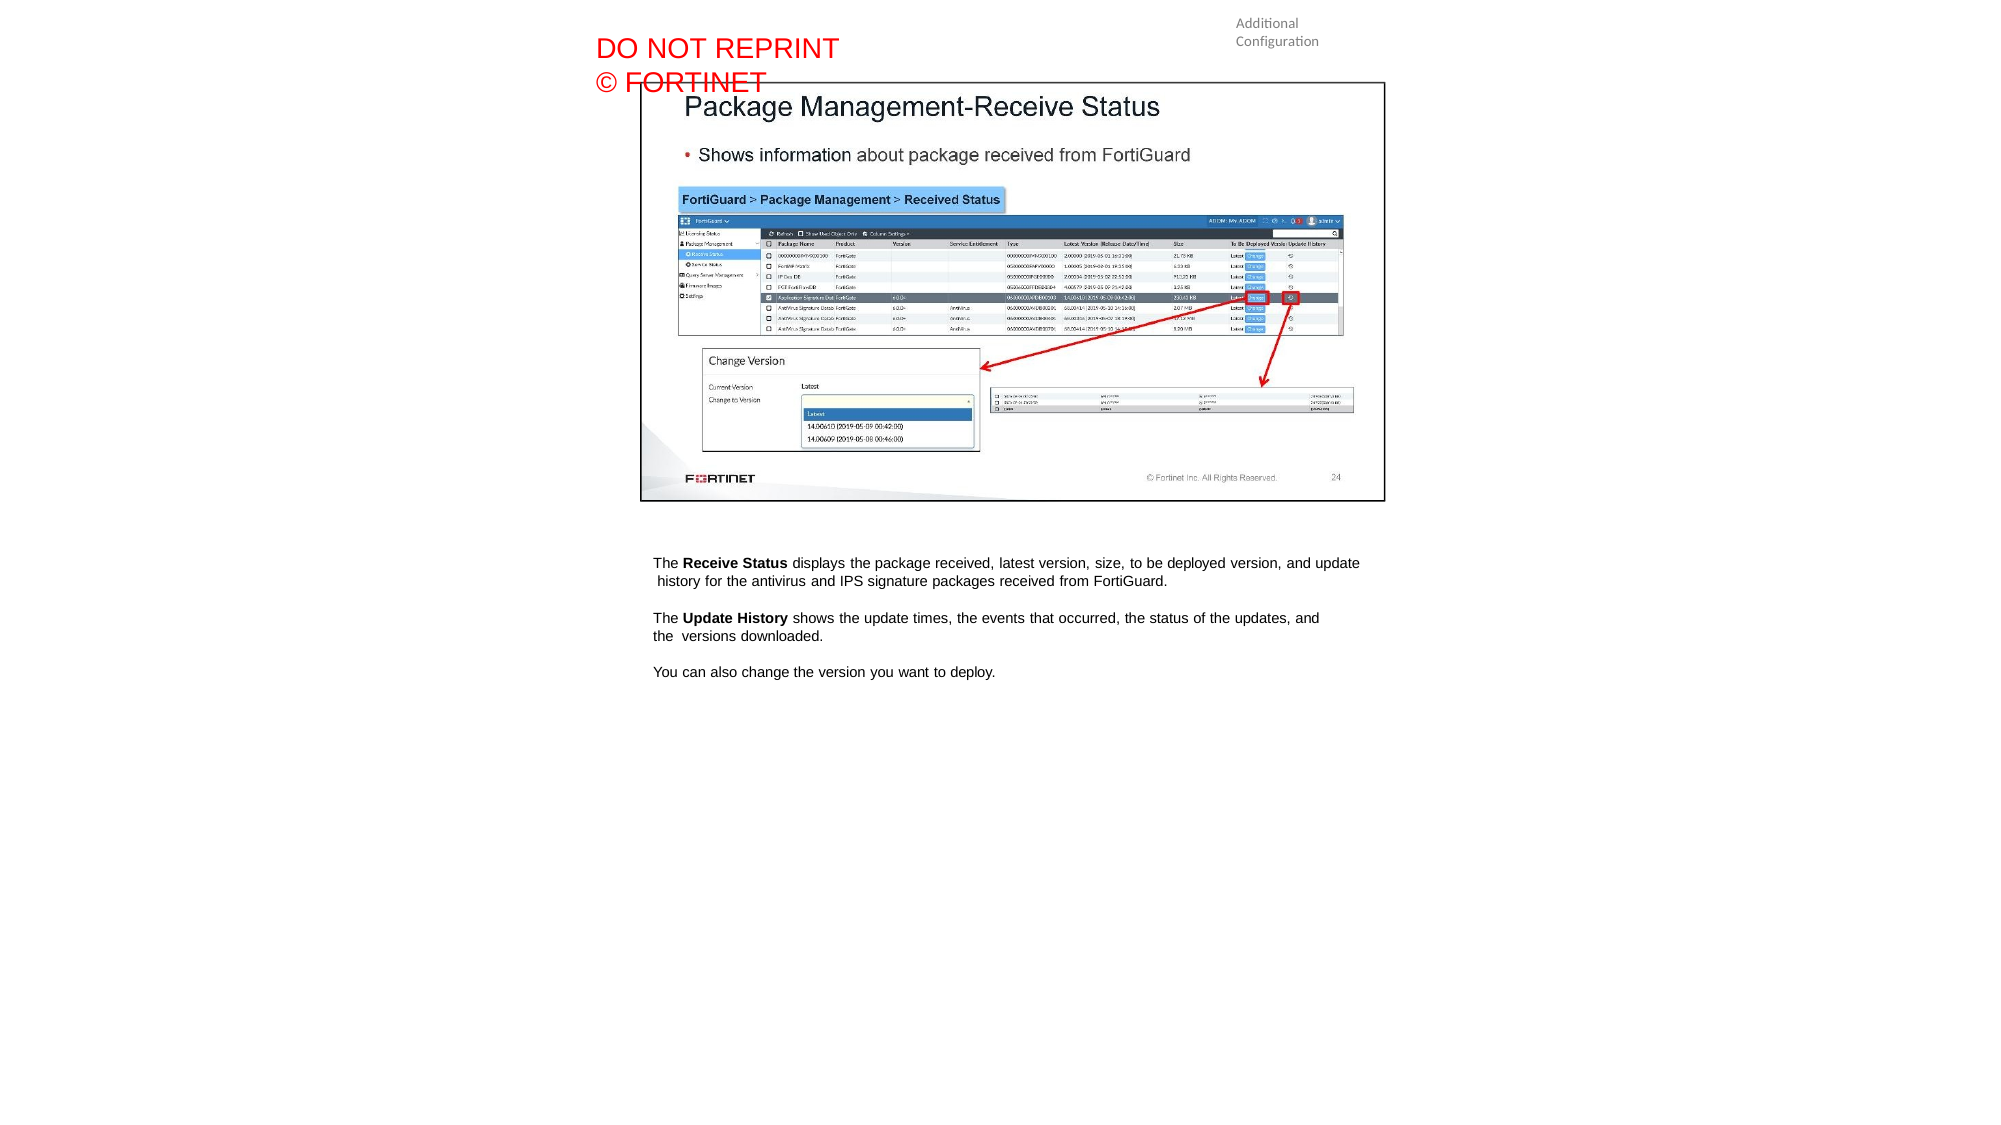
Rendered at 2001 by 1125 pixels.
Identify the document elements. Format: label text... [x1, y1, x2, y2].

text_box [640, 81, 1386, 502]
text_box Additional Configuration [1234, 11, 1386, 49]
text_box DO NOT REPRINT © FORTINET [594, 28, 841, 98]
text_box The Receive Status displays the package received, latest version, size, to be deployed version, and update history for the antivirus and IPS signature packages received from FortiGuard. The Update History shows the update times, the events that occurred, the status of the updates, and the versions downloaded. You can also change the version you want to deploy. [651, 552, 1361, 681]
